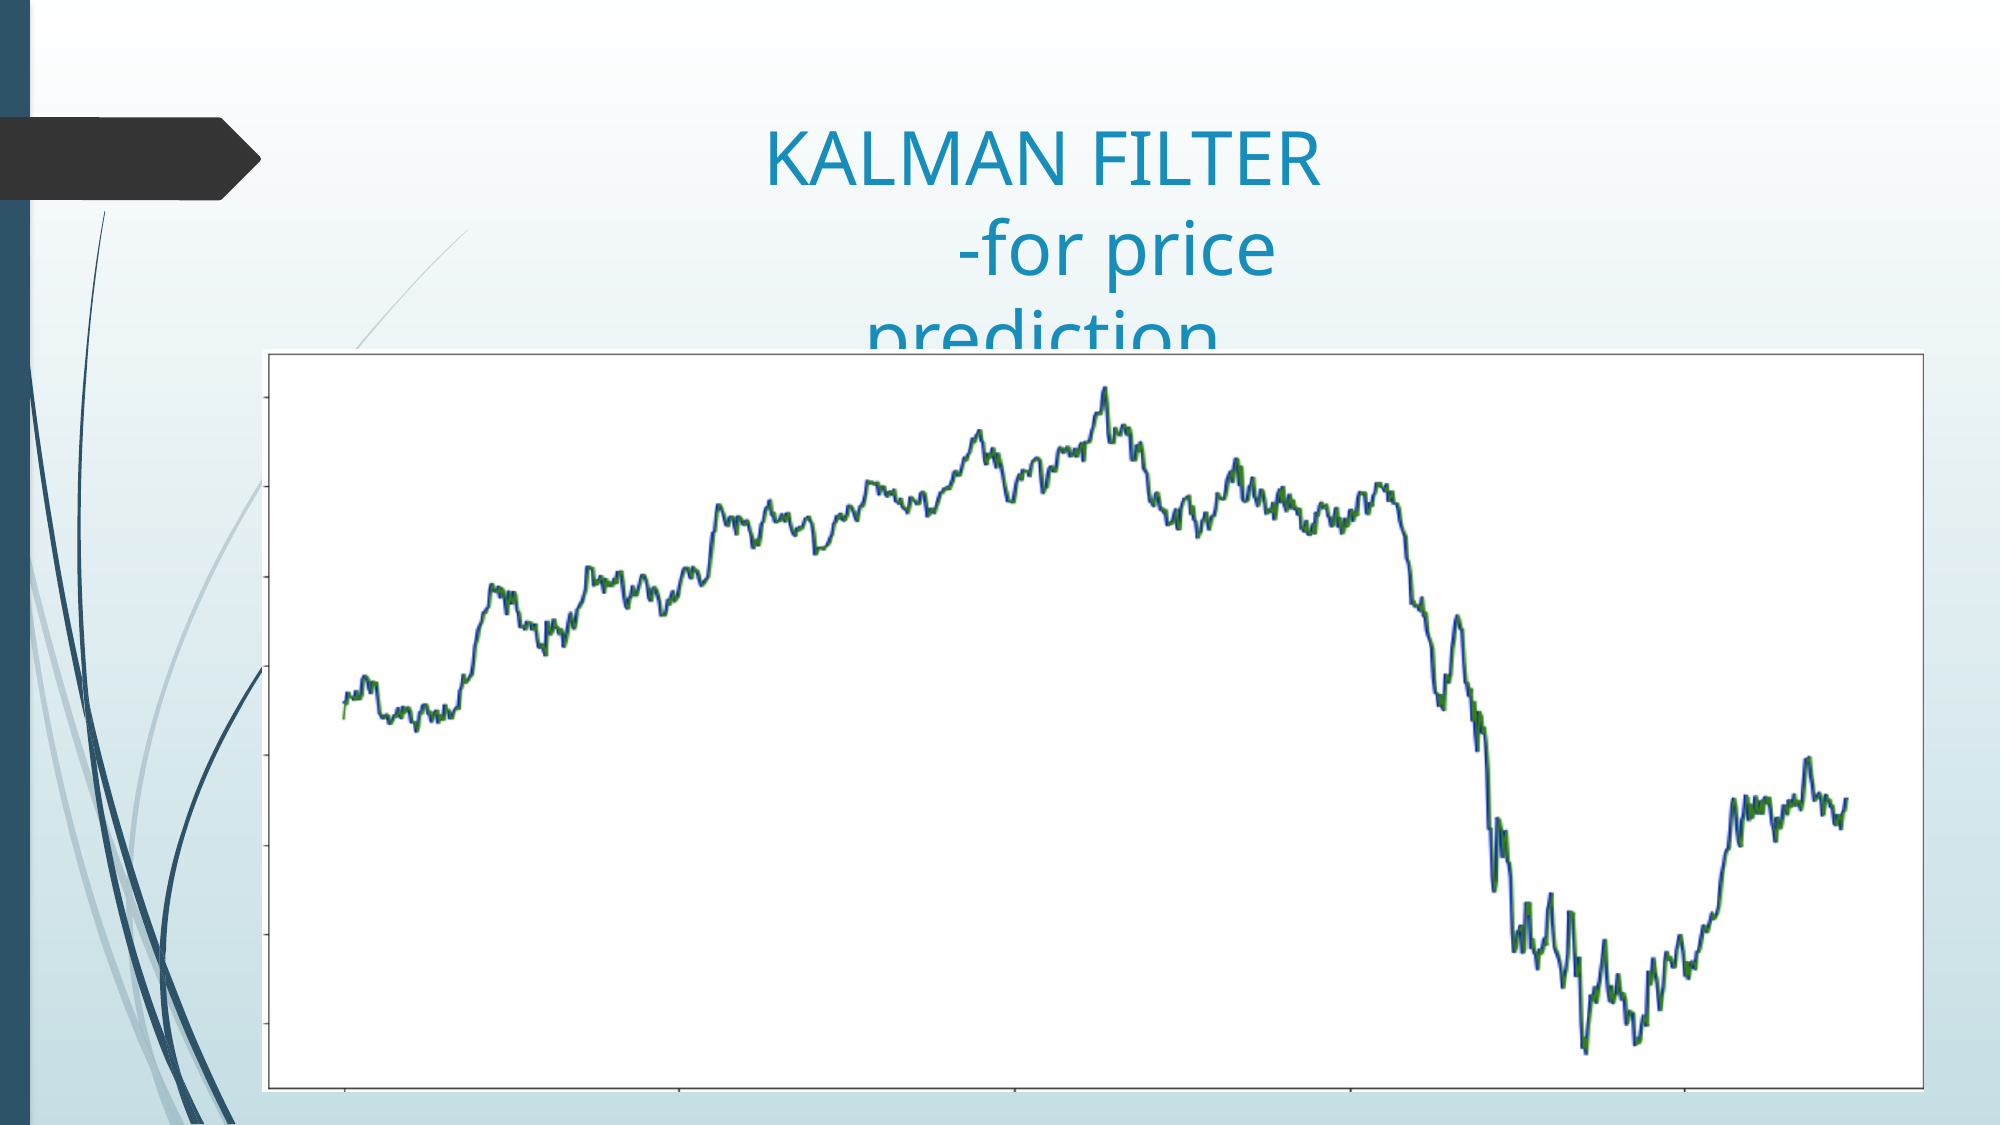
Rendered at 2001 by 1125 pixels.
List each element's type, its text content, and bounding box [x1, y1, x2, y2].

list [262, 349, 1924, 1092]
title KALMAN FILTER -for price prediction [613, 102, 1473, 313]
